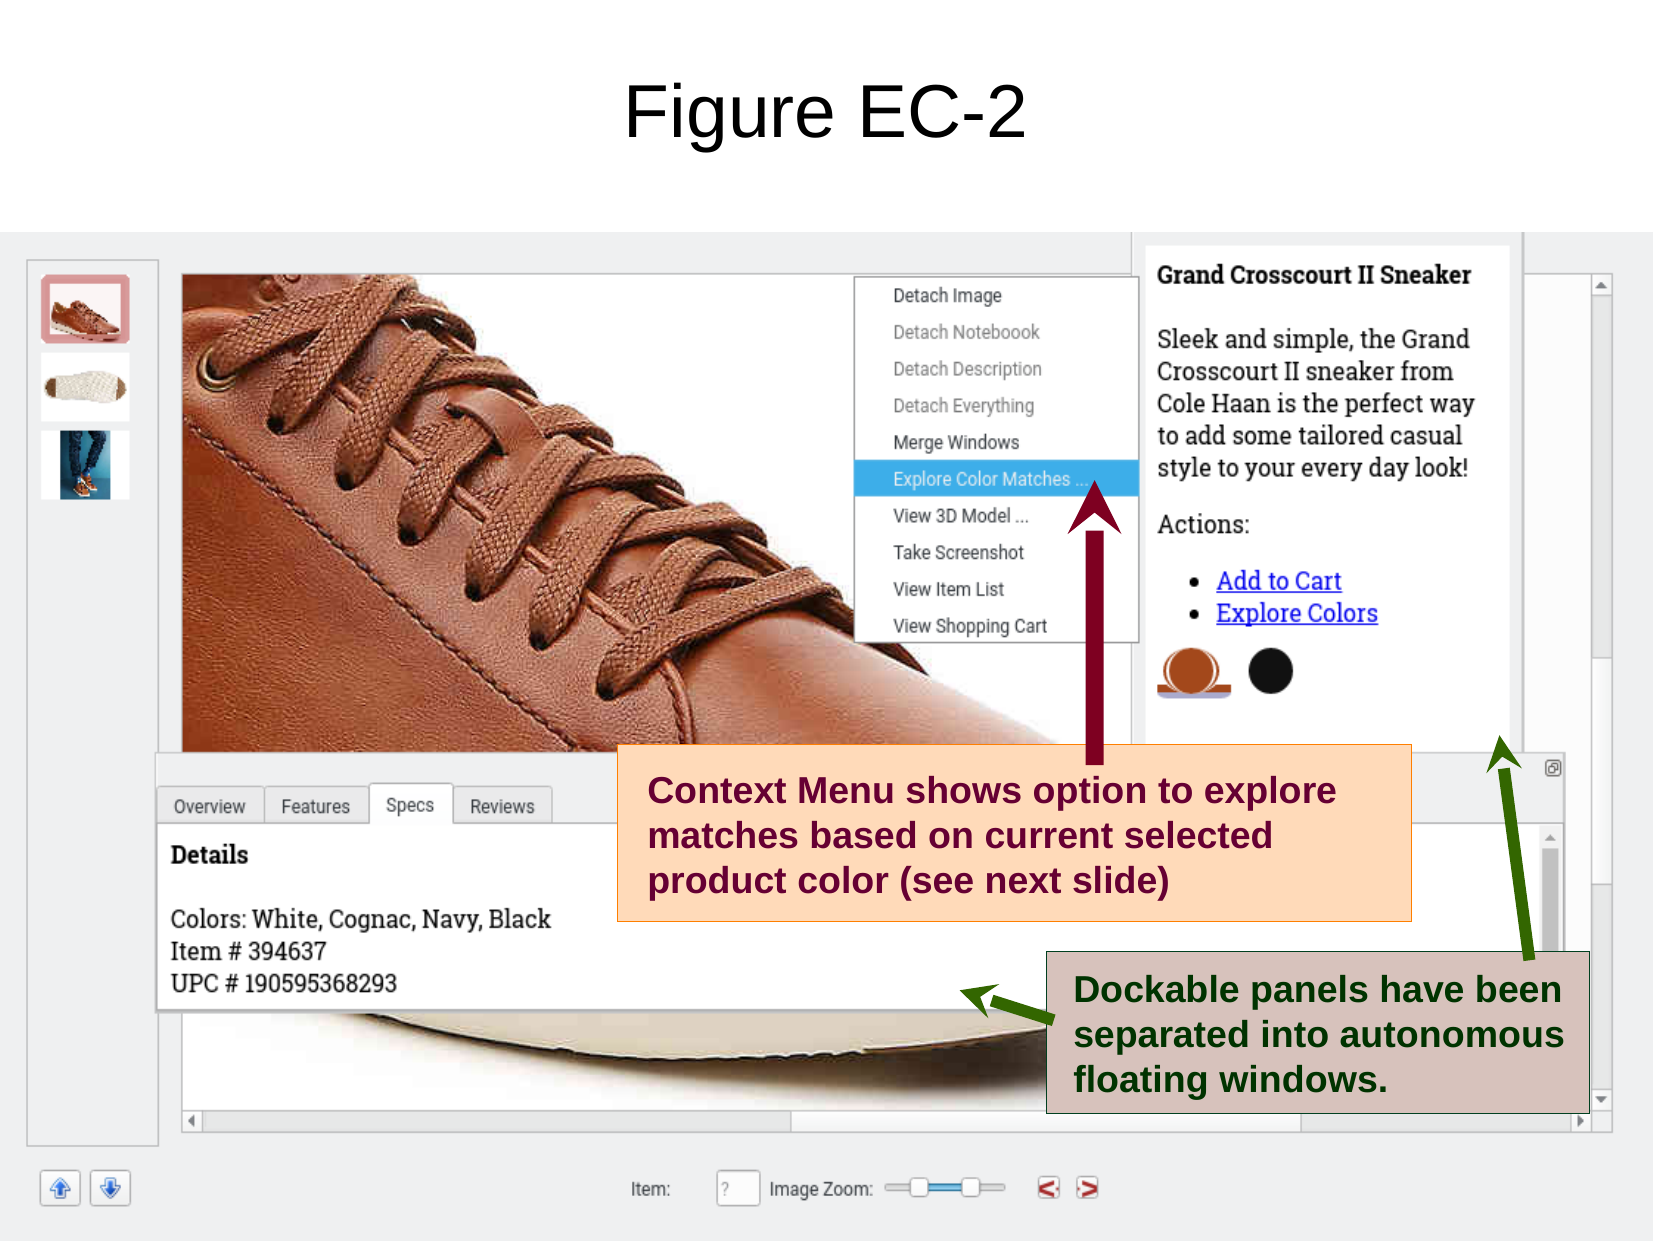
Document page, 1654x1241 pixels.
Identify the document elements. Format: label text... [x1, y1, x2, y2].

picture [0, 231, 1654, 1241]
text_box Figure EC-2 [82, 47, 1570, 168]
